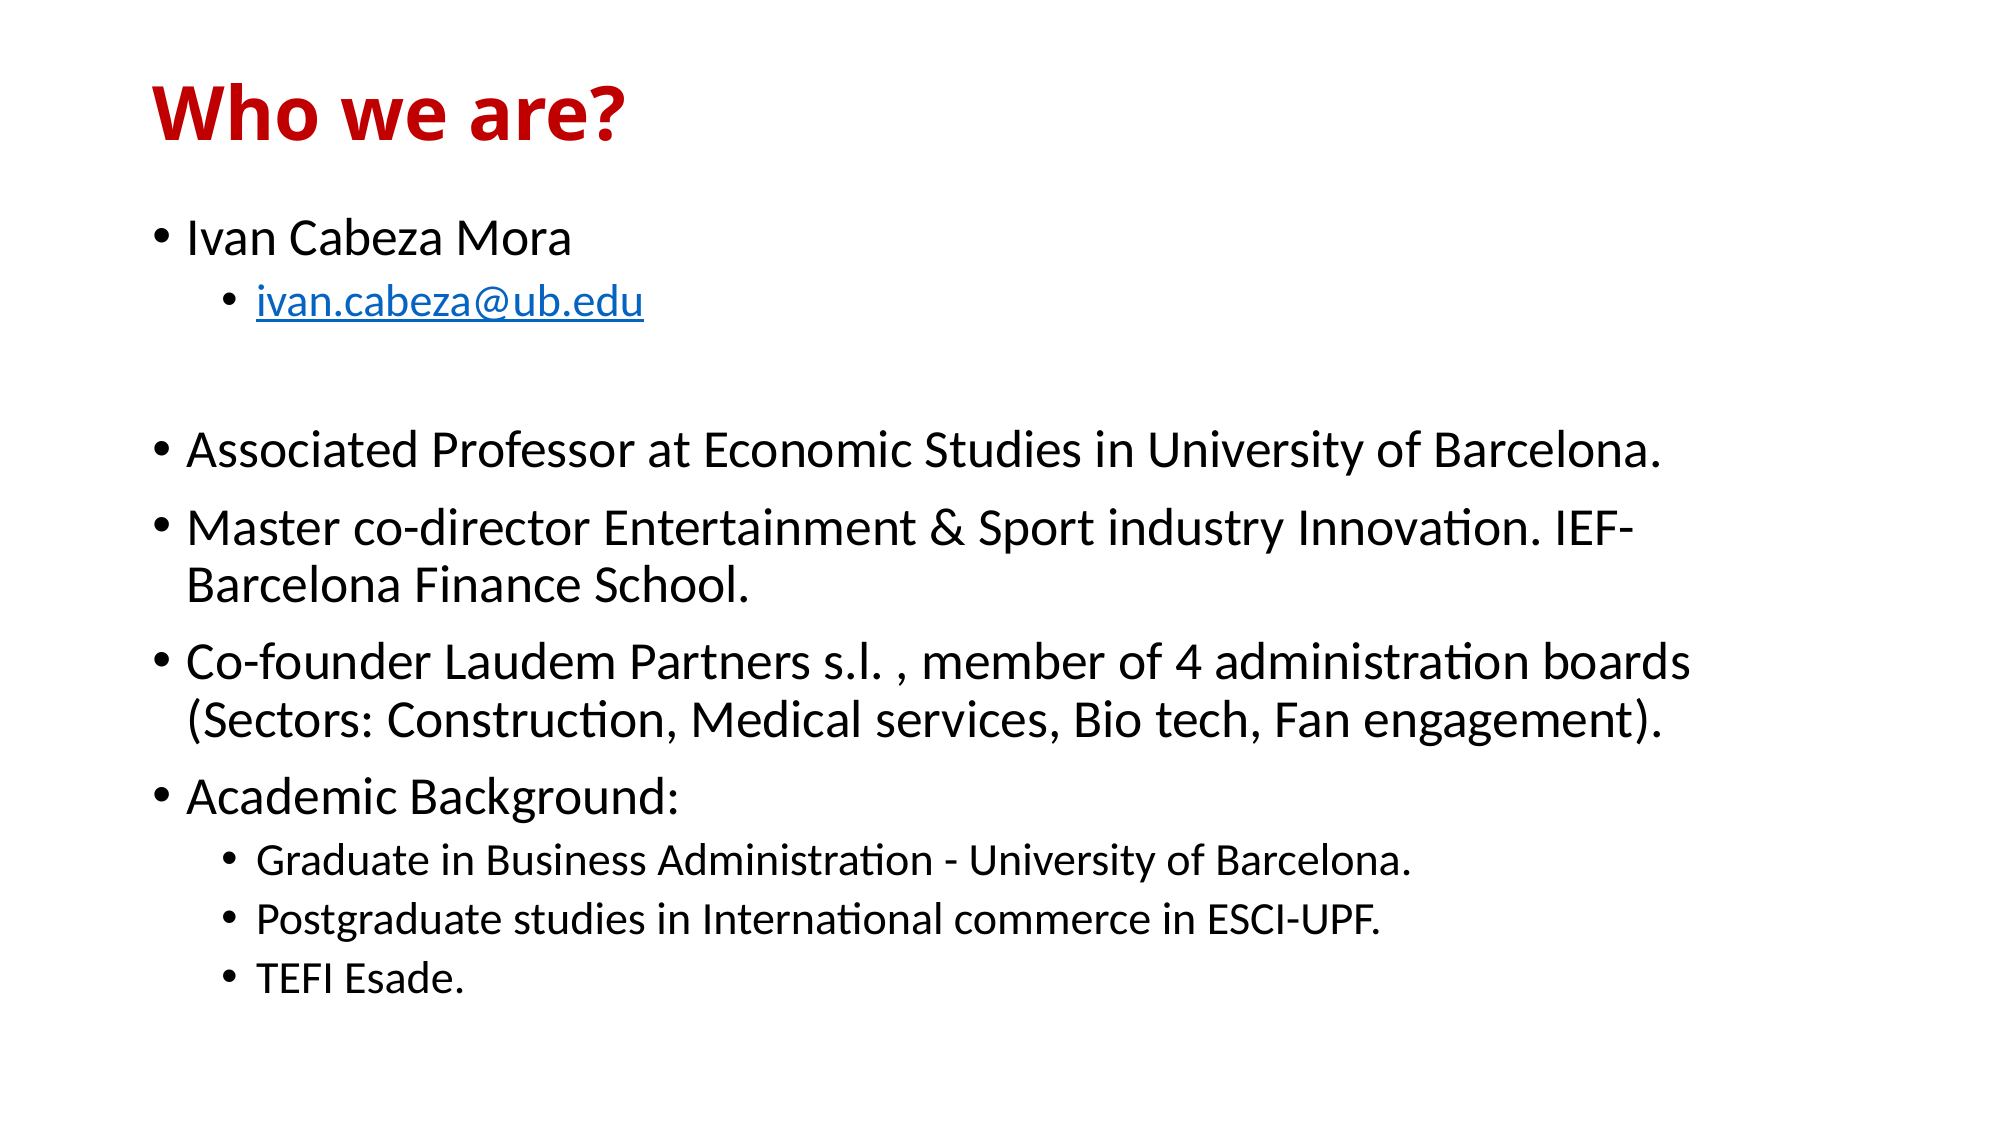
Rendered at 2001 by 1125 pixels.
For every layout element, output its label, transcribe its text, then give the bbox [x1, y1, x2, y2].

list Ivan Cabeza Mora ivan.cabeza@ub.edu Associated Professor at Economic Studies in University of Barcelona. Master co-director Entertainment & Sport industry Innovation. IEF- Barcelona Finance School. Co-founder Laudem Partners s.l. , member of 4 administration boards (Sectors: Construction, Medical services, Bio tech, Fan engagement). Academic Background: Graduate in Business Administration - University of Barcelona. Postgraduate studies in International commerce in ESCI-UPF. TEFI Esade. [137, 201, 1863, 1014]
title Who we are? [137, 59, 1863, 172]
